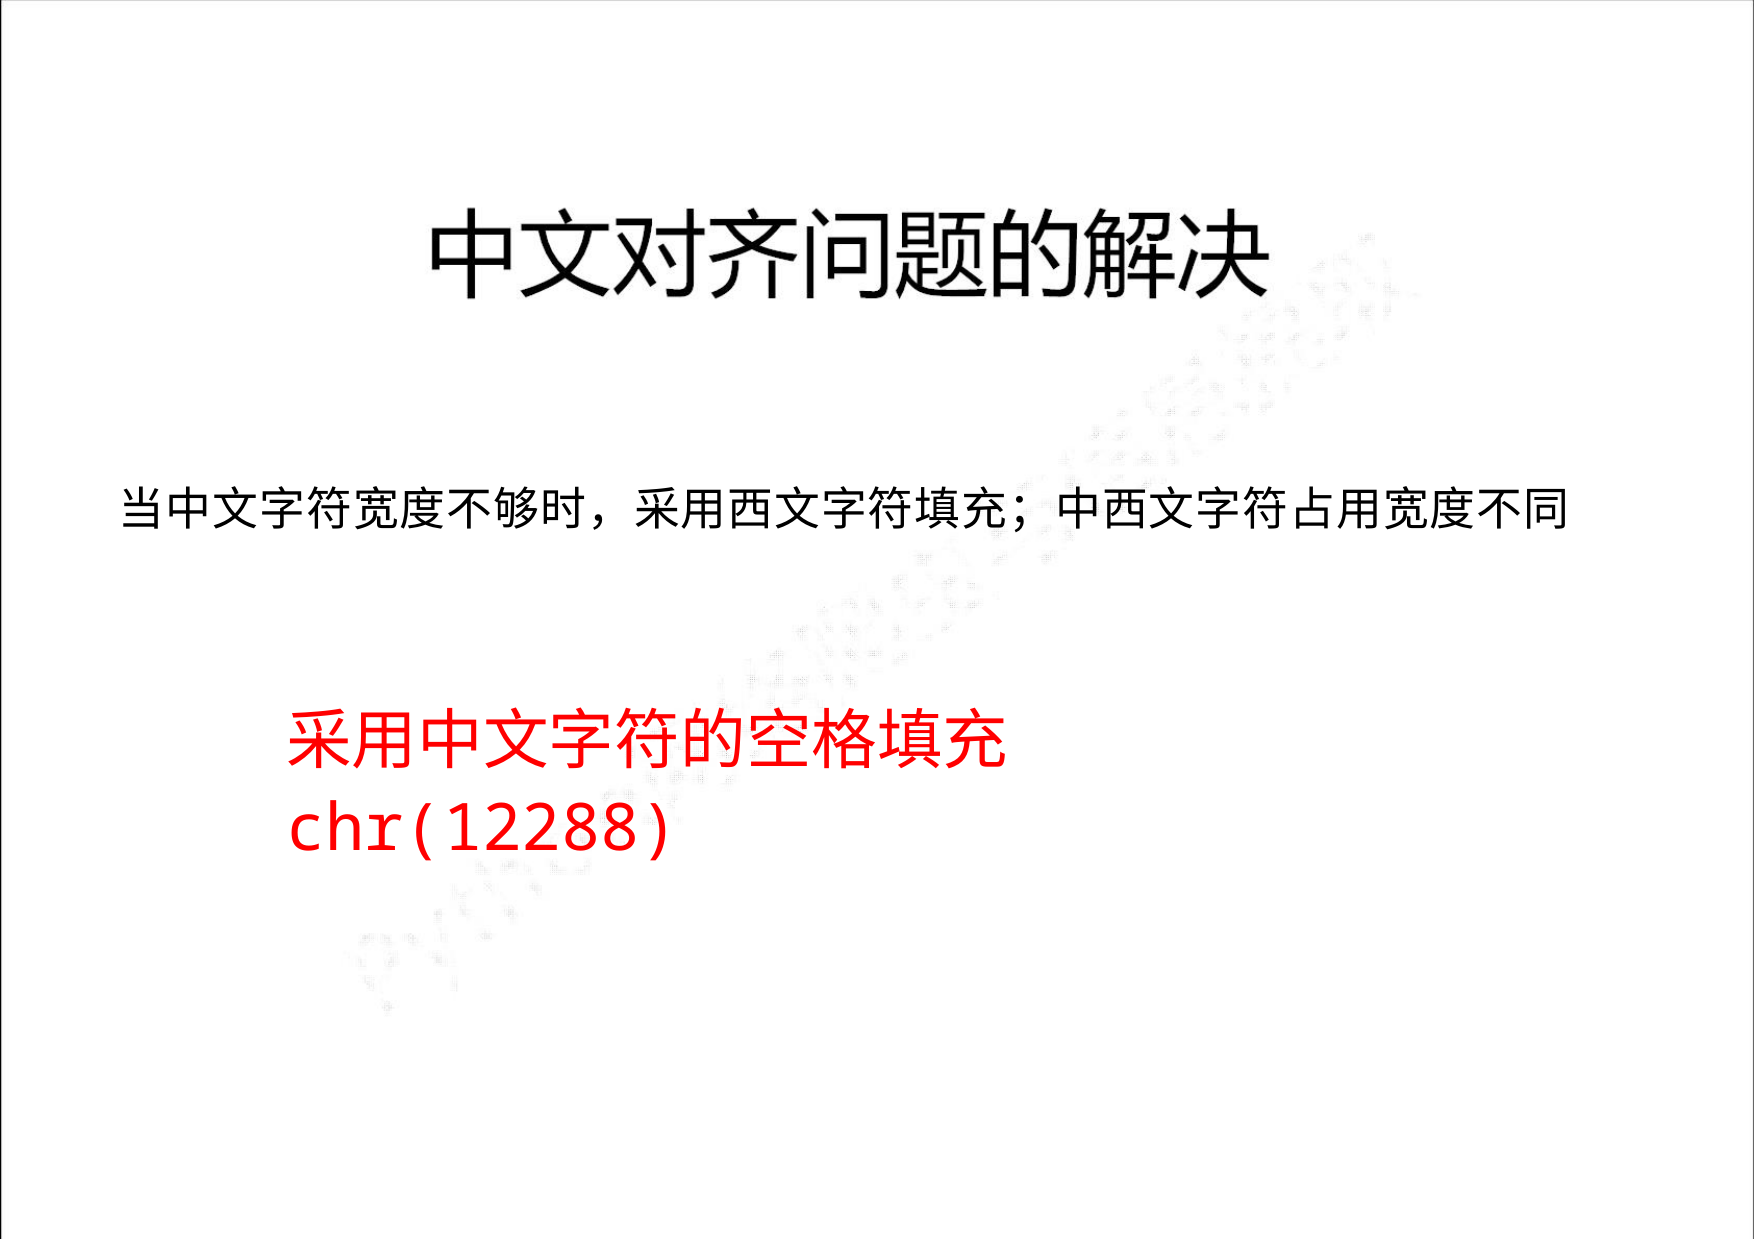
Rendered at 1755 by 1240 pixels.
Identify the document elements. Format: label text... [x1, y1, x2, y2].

text_box 当中文字符宽度不够时，采用西文字符填充；中西文字符占用宽度不同 [118, 474, 1600, 535]
text_box [0, 0, 1754, 1239]
text_box 采用中文字符的空格填充 chr(12288) [286, 689, 1433, 864]
